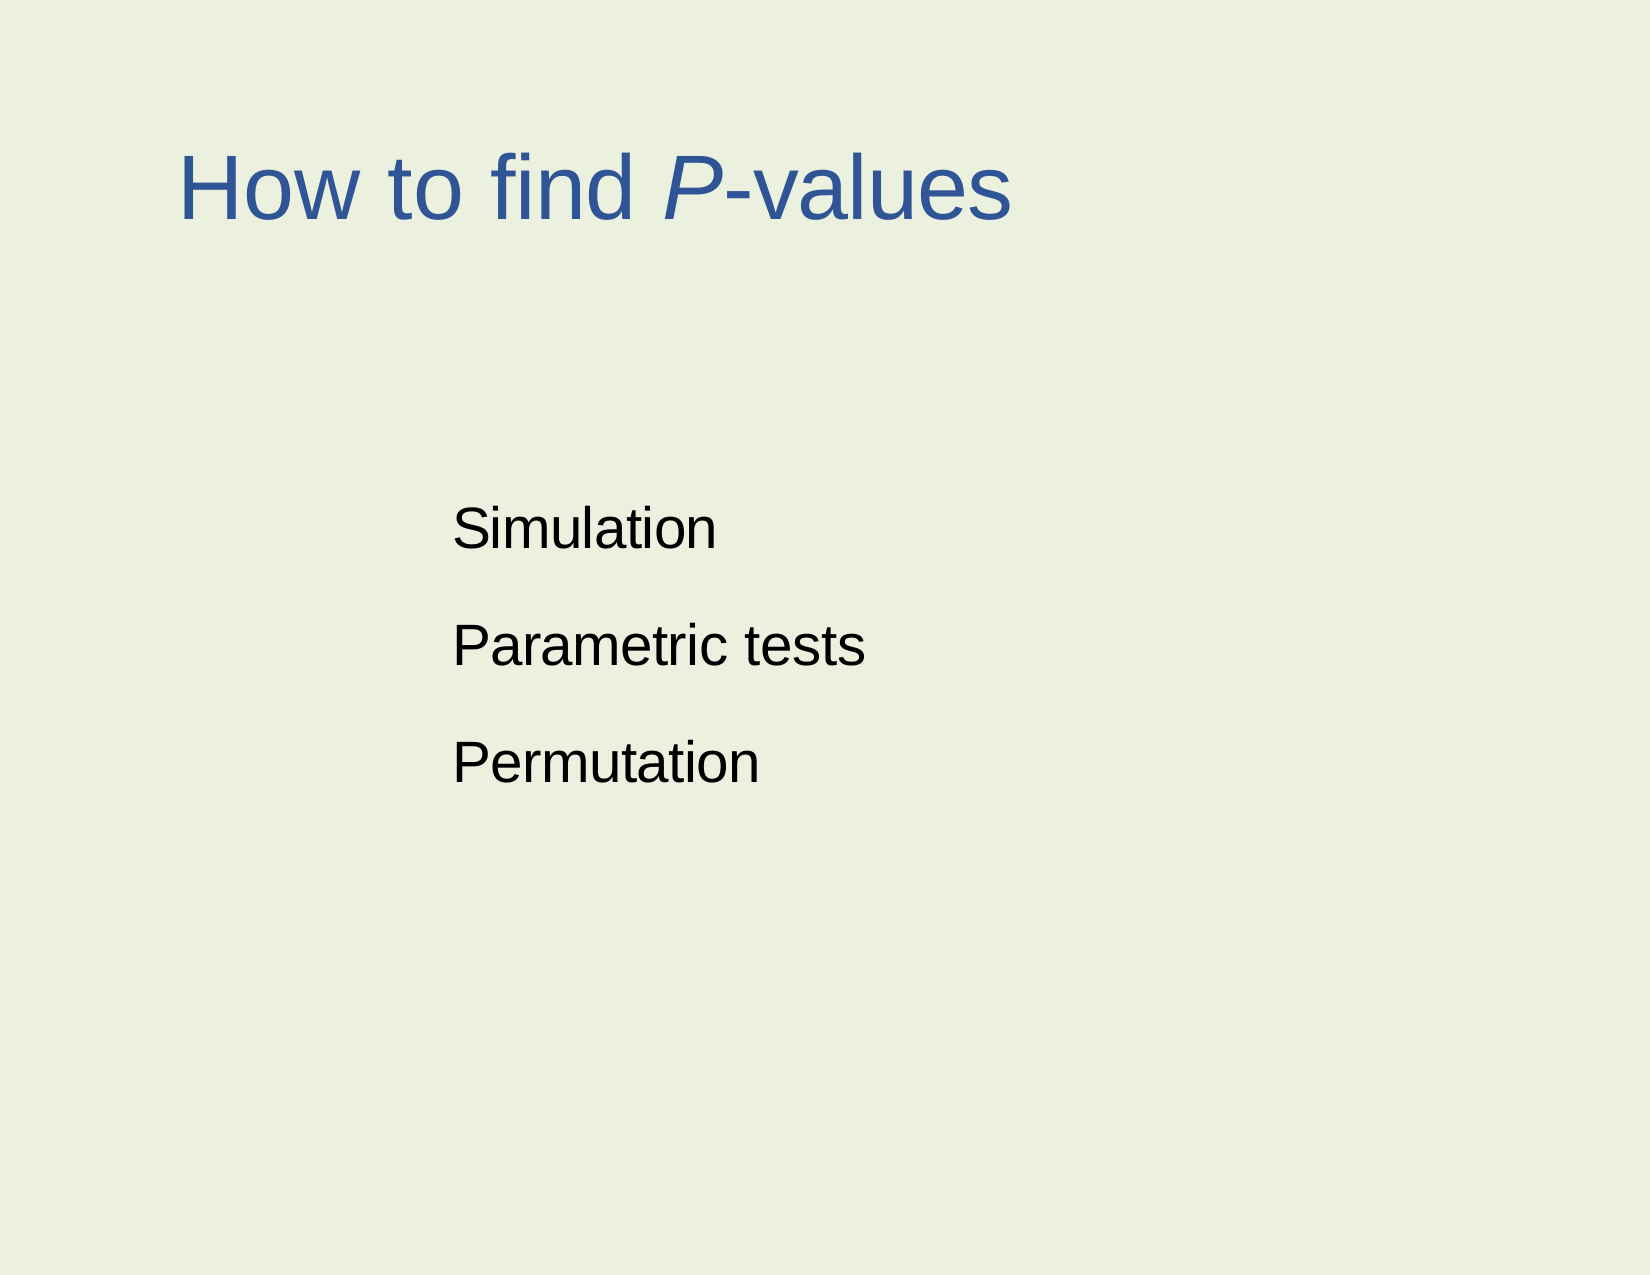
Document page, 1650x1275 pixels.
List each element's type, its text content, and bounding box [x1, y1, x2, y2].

text_box Simulation Parametric tests Permutation [450, 487, 1163, 795]
title How to find P-values [174, 125, 1288, 341]
